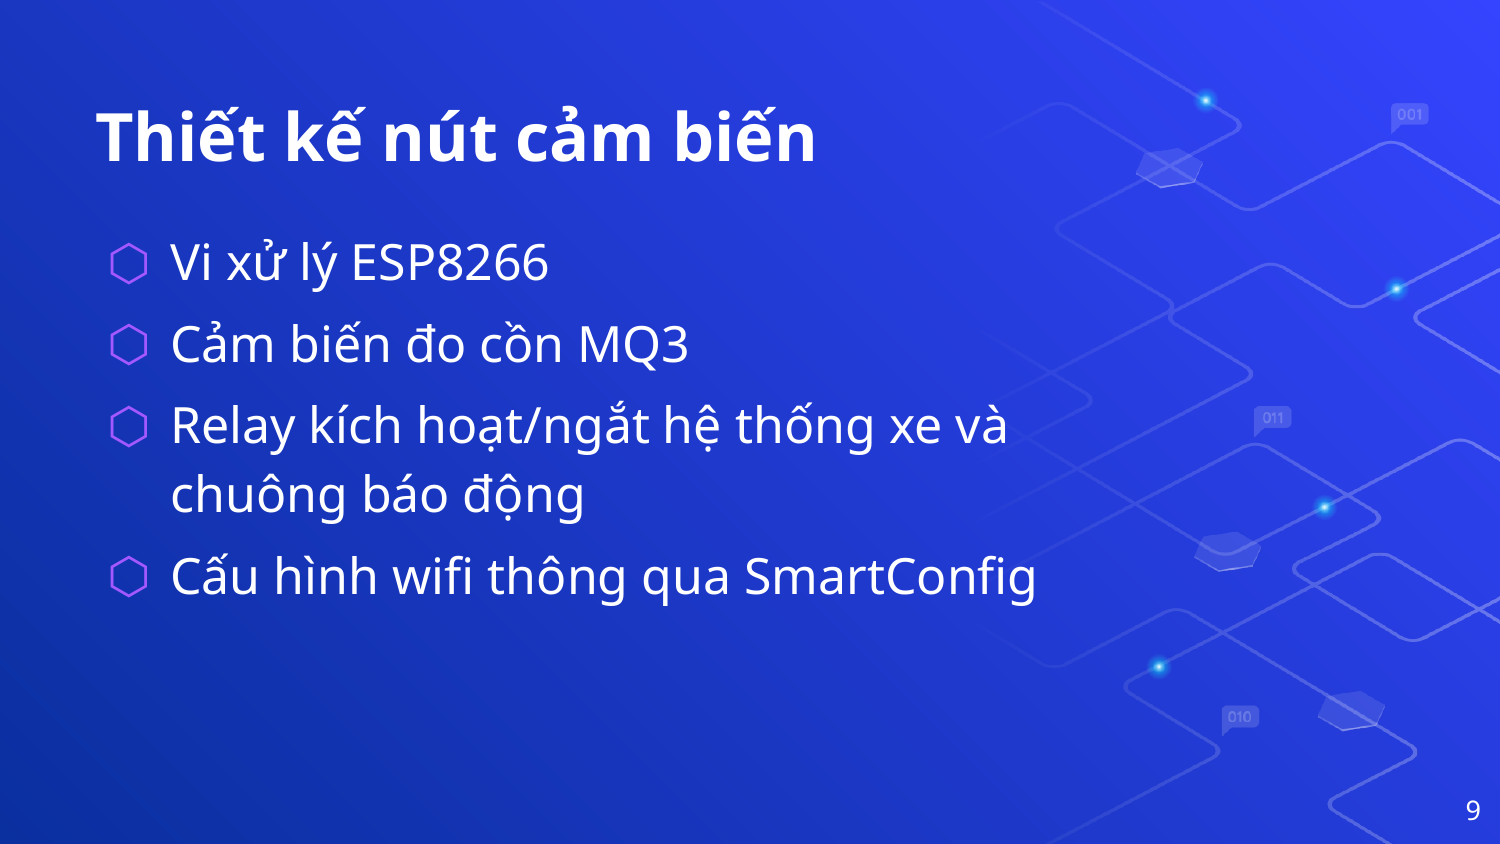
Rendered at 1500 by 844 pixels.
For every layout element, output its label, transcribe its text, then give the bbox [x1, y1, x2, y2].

title Thiết kế nút cảm biến [95, 33, 1082, 175]
picture [0, 0, 1500, 844]
slide_number 9 [1391, 779, 1482, 844]
list Vi xử lý ESP8266 Cảm biến đo cồn MQ3 Relay kích hoạt/ngắt hệ thống xe và chuông báo động Cấu hình wifi thông qua SmartConfig [95, 221, 1082, 741]
